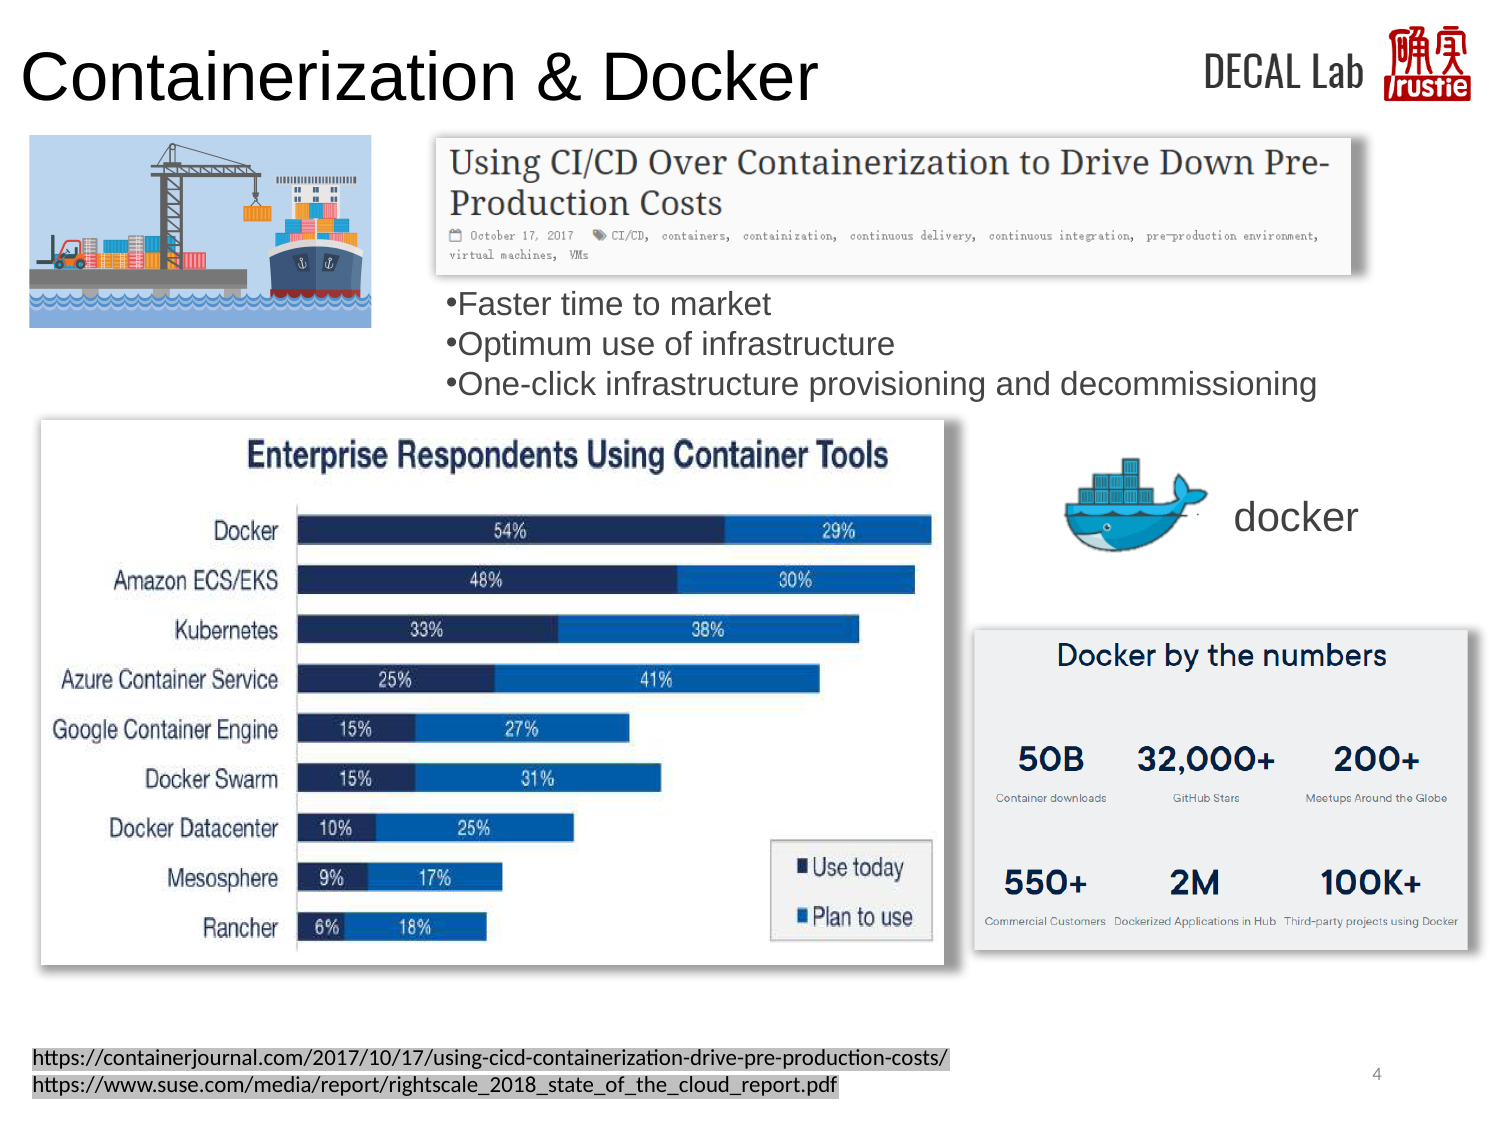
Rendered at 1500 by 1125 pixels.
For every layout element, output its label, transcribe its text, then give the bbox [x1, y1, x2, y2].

picture [436, 138, 1351, 276]
picture [41, 420, 944, 965]
title Containerization & Docker [5, 7, 1300, 149]
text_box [1057, 456, 1375, 554]
slide_number 4 [1111, 1042, 1397, 1103]
picture [974, 630, 1468, 950]
picture [1300, 45, 1368, 94]
text_box https://containerjournal.com/2017/10/17/using-cicd-containerization-drive-pre-production-costs/ https://www.suse.com/media/report/rightscale_2018_state_of_the_cloud_report.pdf [17, 1034, 1111, 1105]
picture [1381, 22, 1473, 103]
text_box Faster time to market Optimum use of infrastructure One-click infrastructure provisioning and decommissioning [430, 276, 1372, 410]
picture [29, 135, 372, 328]
